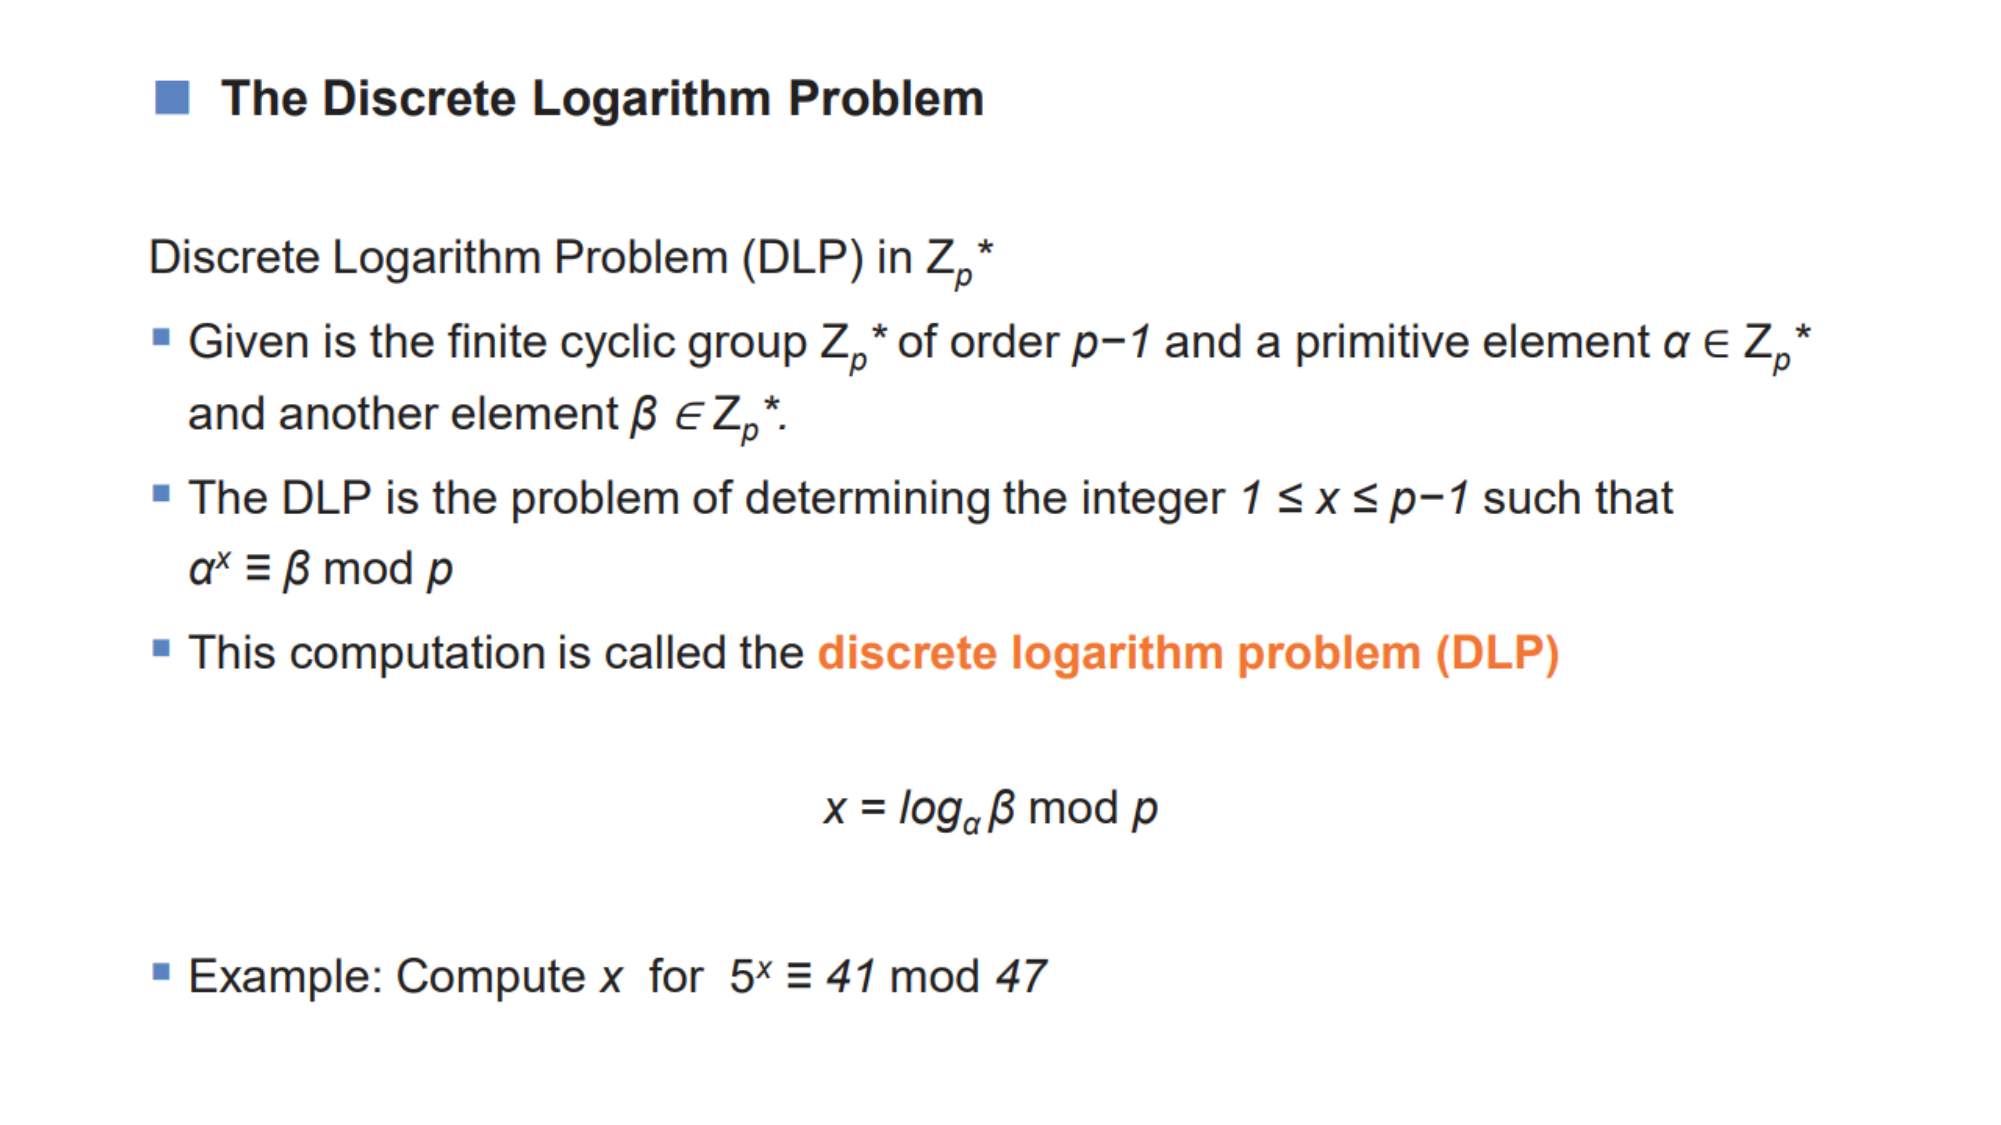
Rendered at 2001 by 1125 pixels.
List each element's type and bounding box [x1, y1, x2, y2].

picture [101, 45, 1899, 1080]
